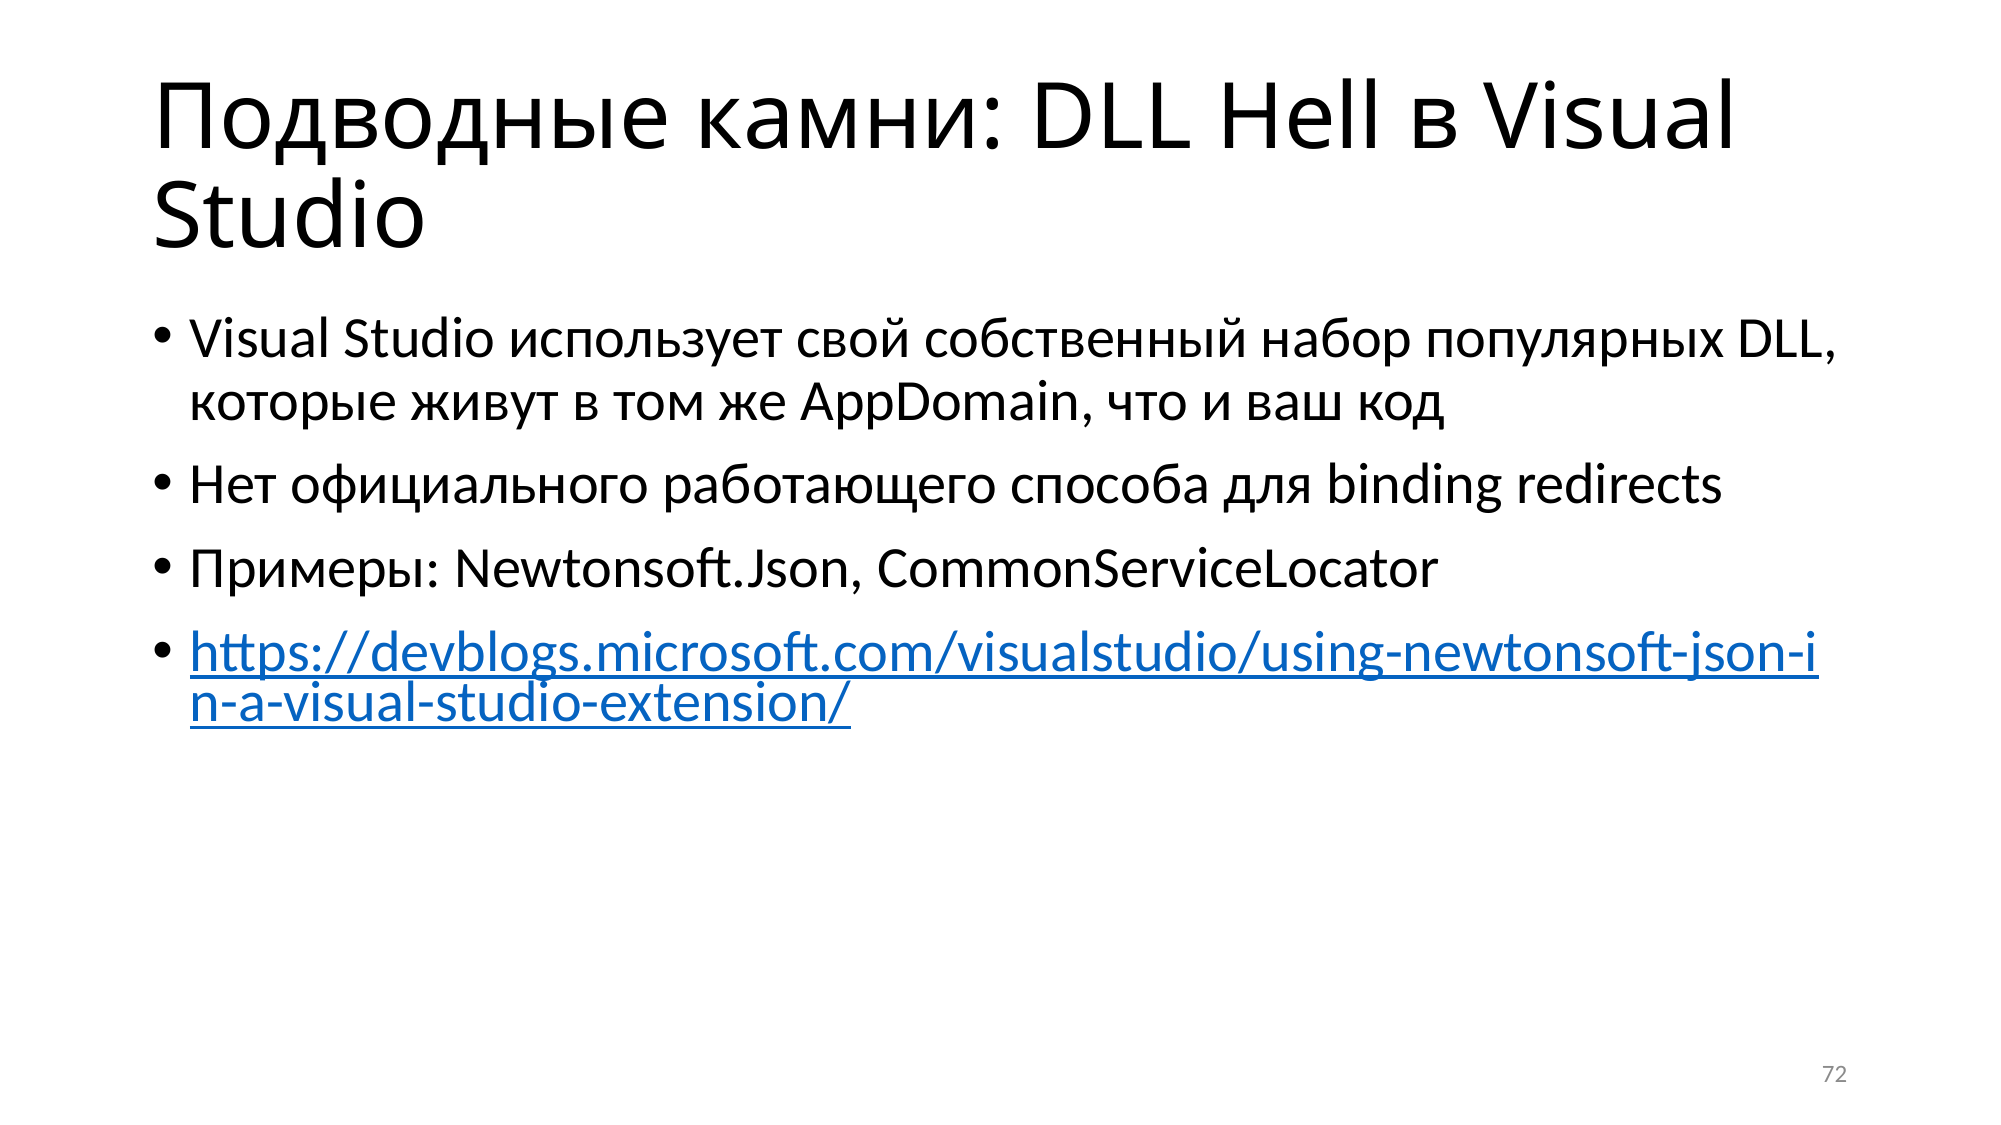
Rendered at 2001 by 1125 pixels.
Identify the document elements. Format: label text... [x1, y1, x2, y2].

slide_number 72 [1412, 1042, 1863, 1103]
list Visual Studio использует свой собственный набор популярных DLL, которые живут в том же AppDomain, что и ваш код Нет официального работающего способа для binding redirects Примеры: Newtonsoft.Json, CommonServiceLocator https://devblogs.microsoft.com/visualstudio/using-newtonsoft-json-in-a-visual-studio-extension/ [137, 299, 1863, 1014]
title Подводные камни: DLL Hell в Visual Studio [137, 59, 1863, 278]
